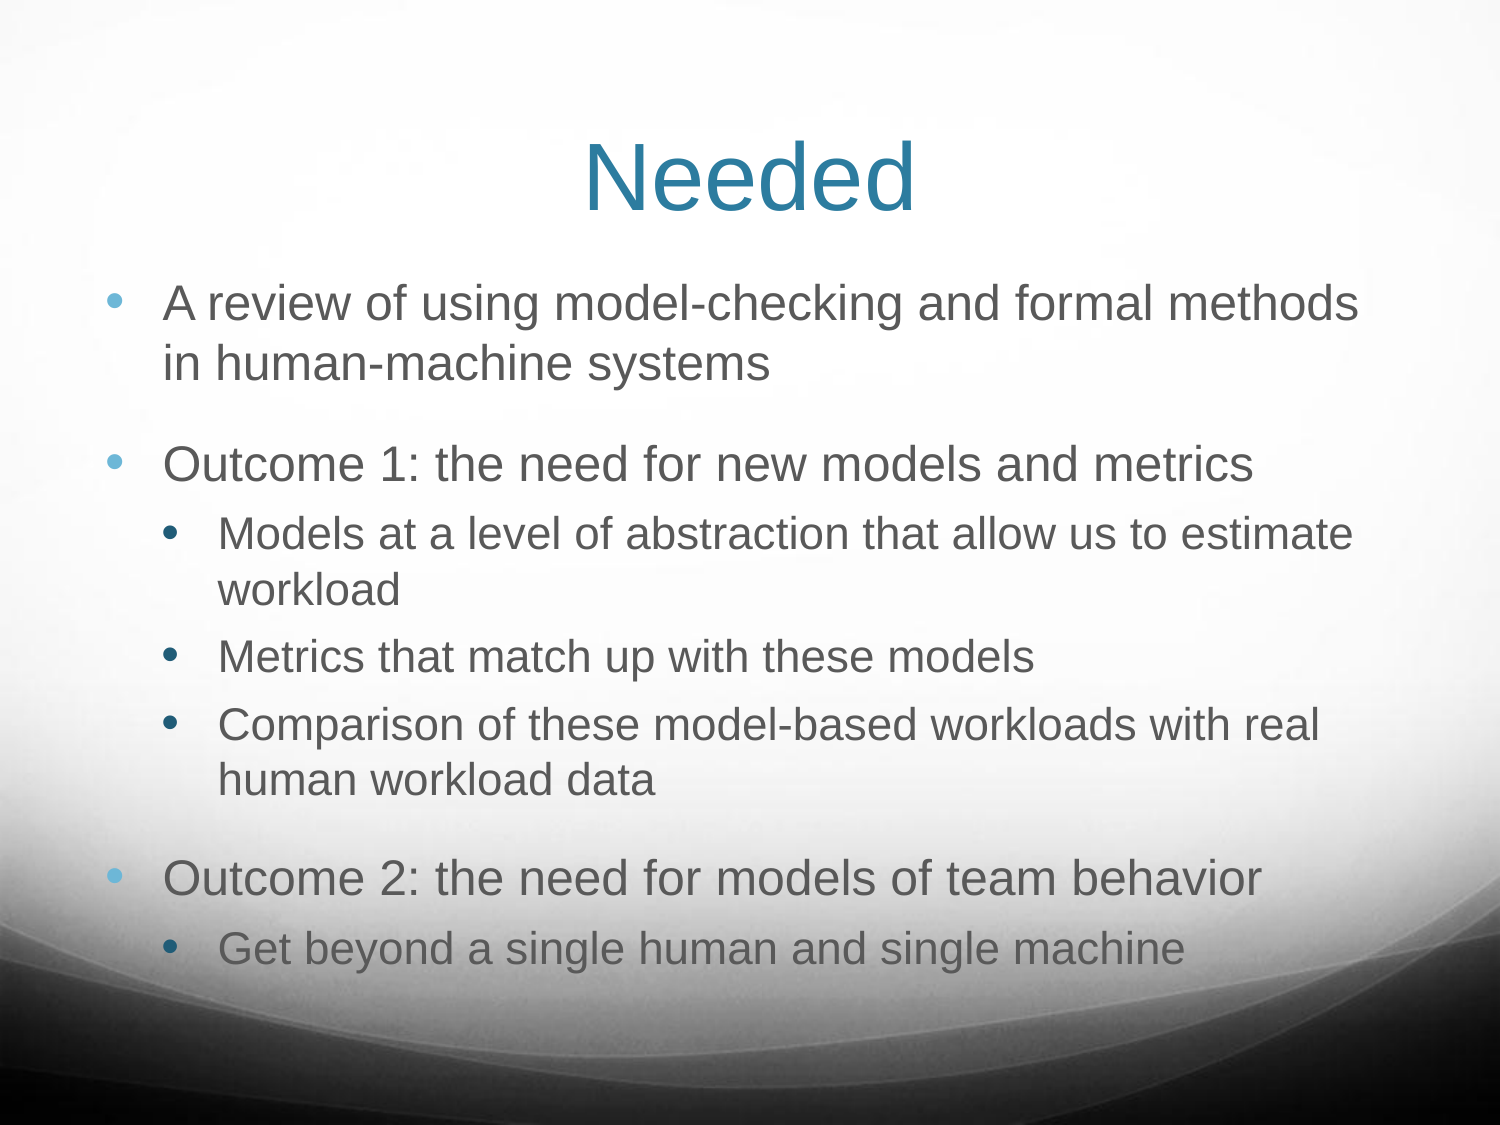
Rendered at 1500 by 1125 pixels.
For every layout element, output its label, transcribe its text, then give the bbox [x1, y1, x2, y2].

picture [0, 0, 1500, 1125]
title Needed [90, 17, 1410, 237]
list A review of using model-checking and formal methods in human-machine systems Outcome 1: the need for new models and metrics Models at a level of abstraction that allow us to estimate workload Metrics that match up with these models Comparison of these model-based workloads with real human workload data Outcome 2: the need for models of team behavior Get beyond a single human and single machine [90, 262, 1410, 975]
